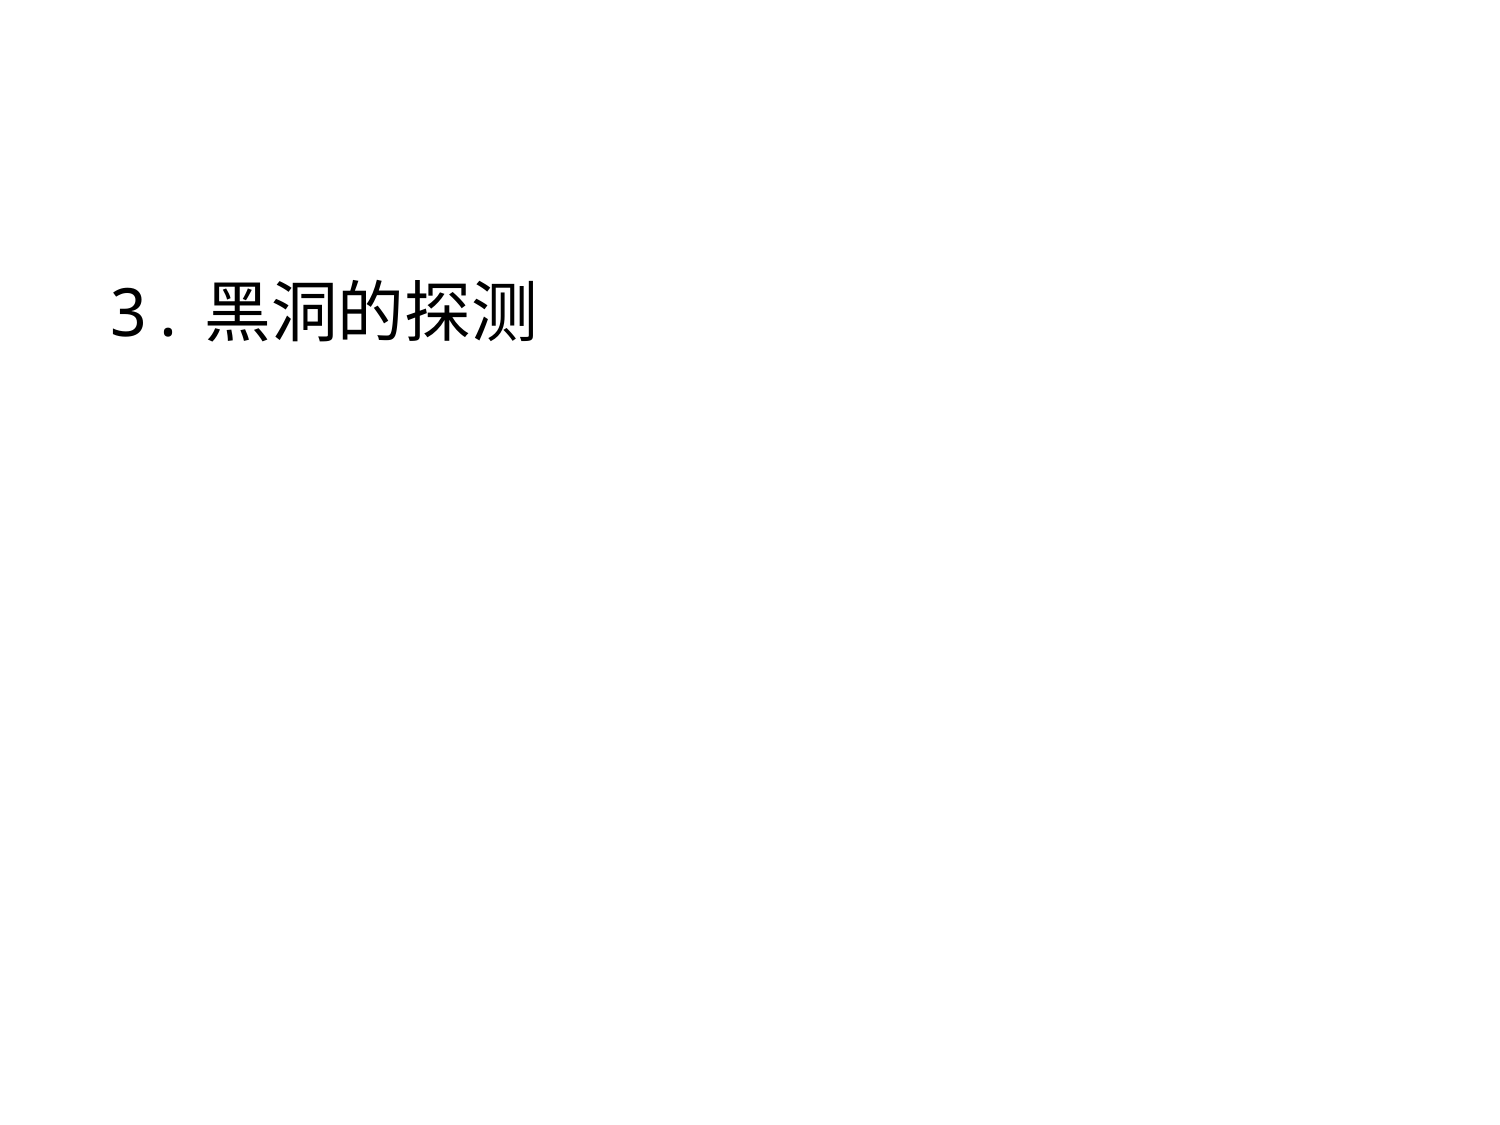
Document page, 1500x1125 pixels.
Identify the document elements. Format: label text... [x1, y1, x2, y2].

list 3.黑洞的探测 [75, 262, 1425, 1005]
